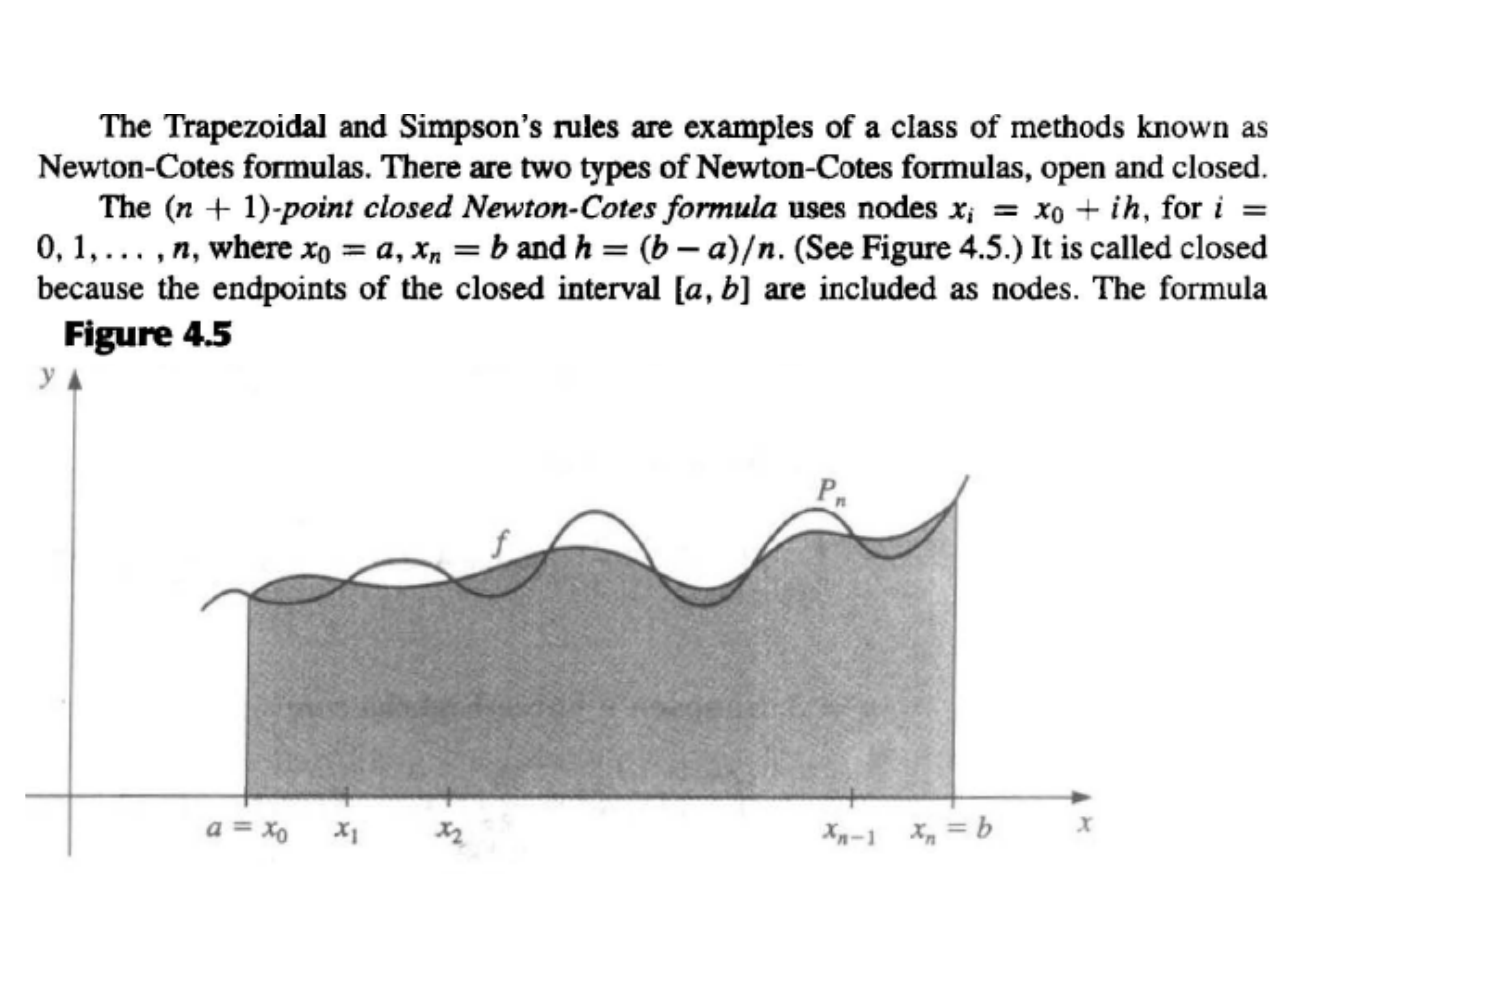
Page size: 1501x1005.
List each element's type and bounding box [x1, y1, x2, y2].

list [49, 314, 241, 358]
picture [25, 114, 1286, 316]
picture [25, 364, 1102, 875]
